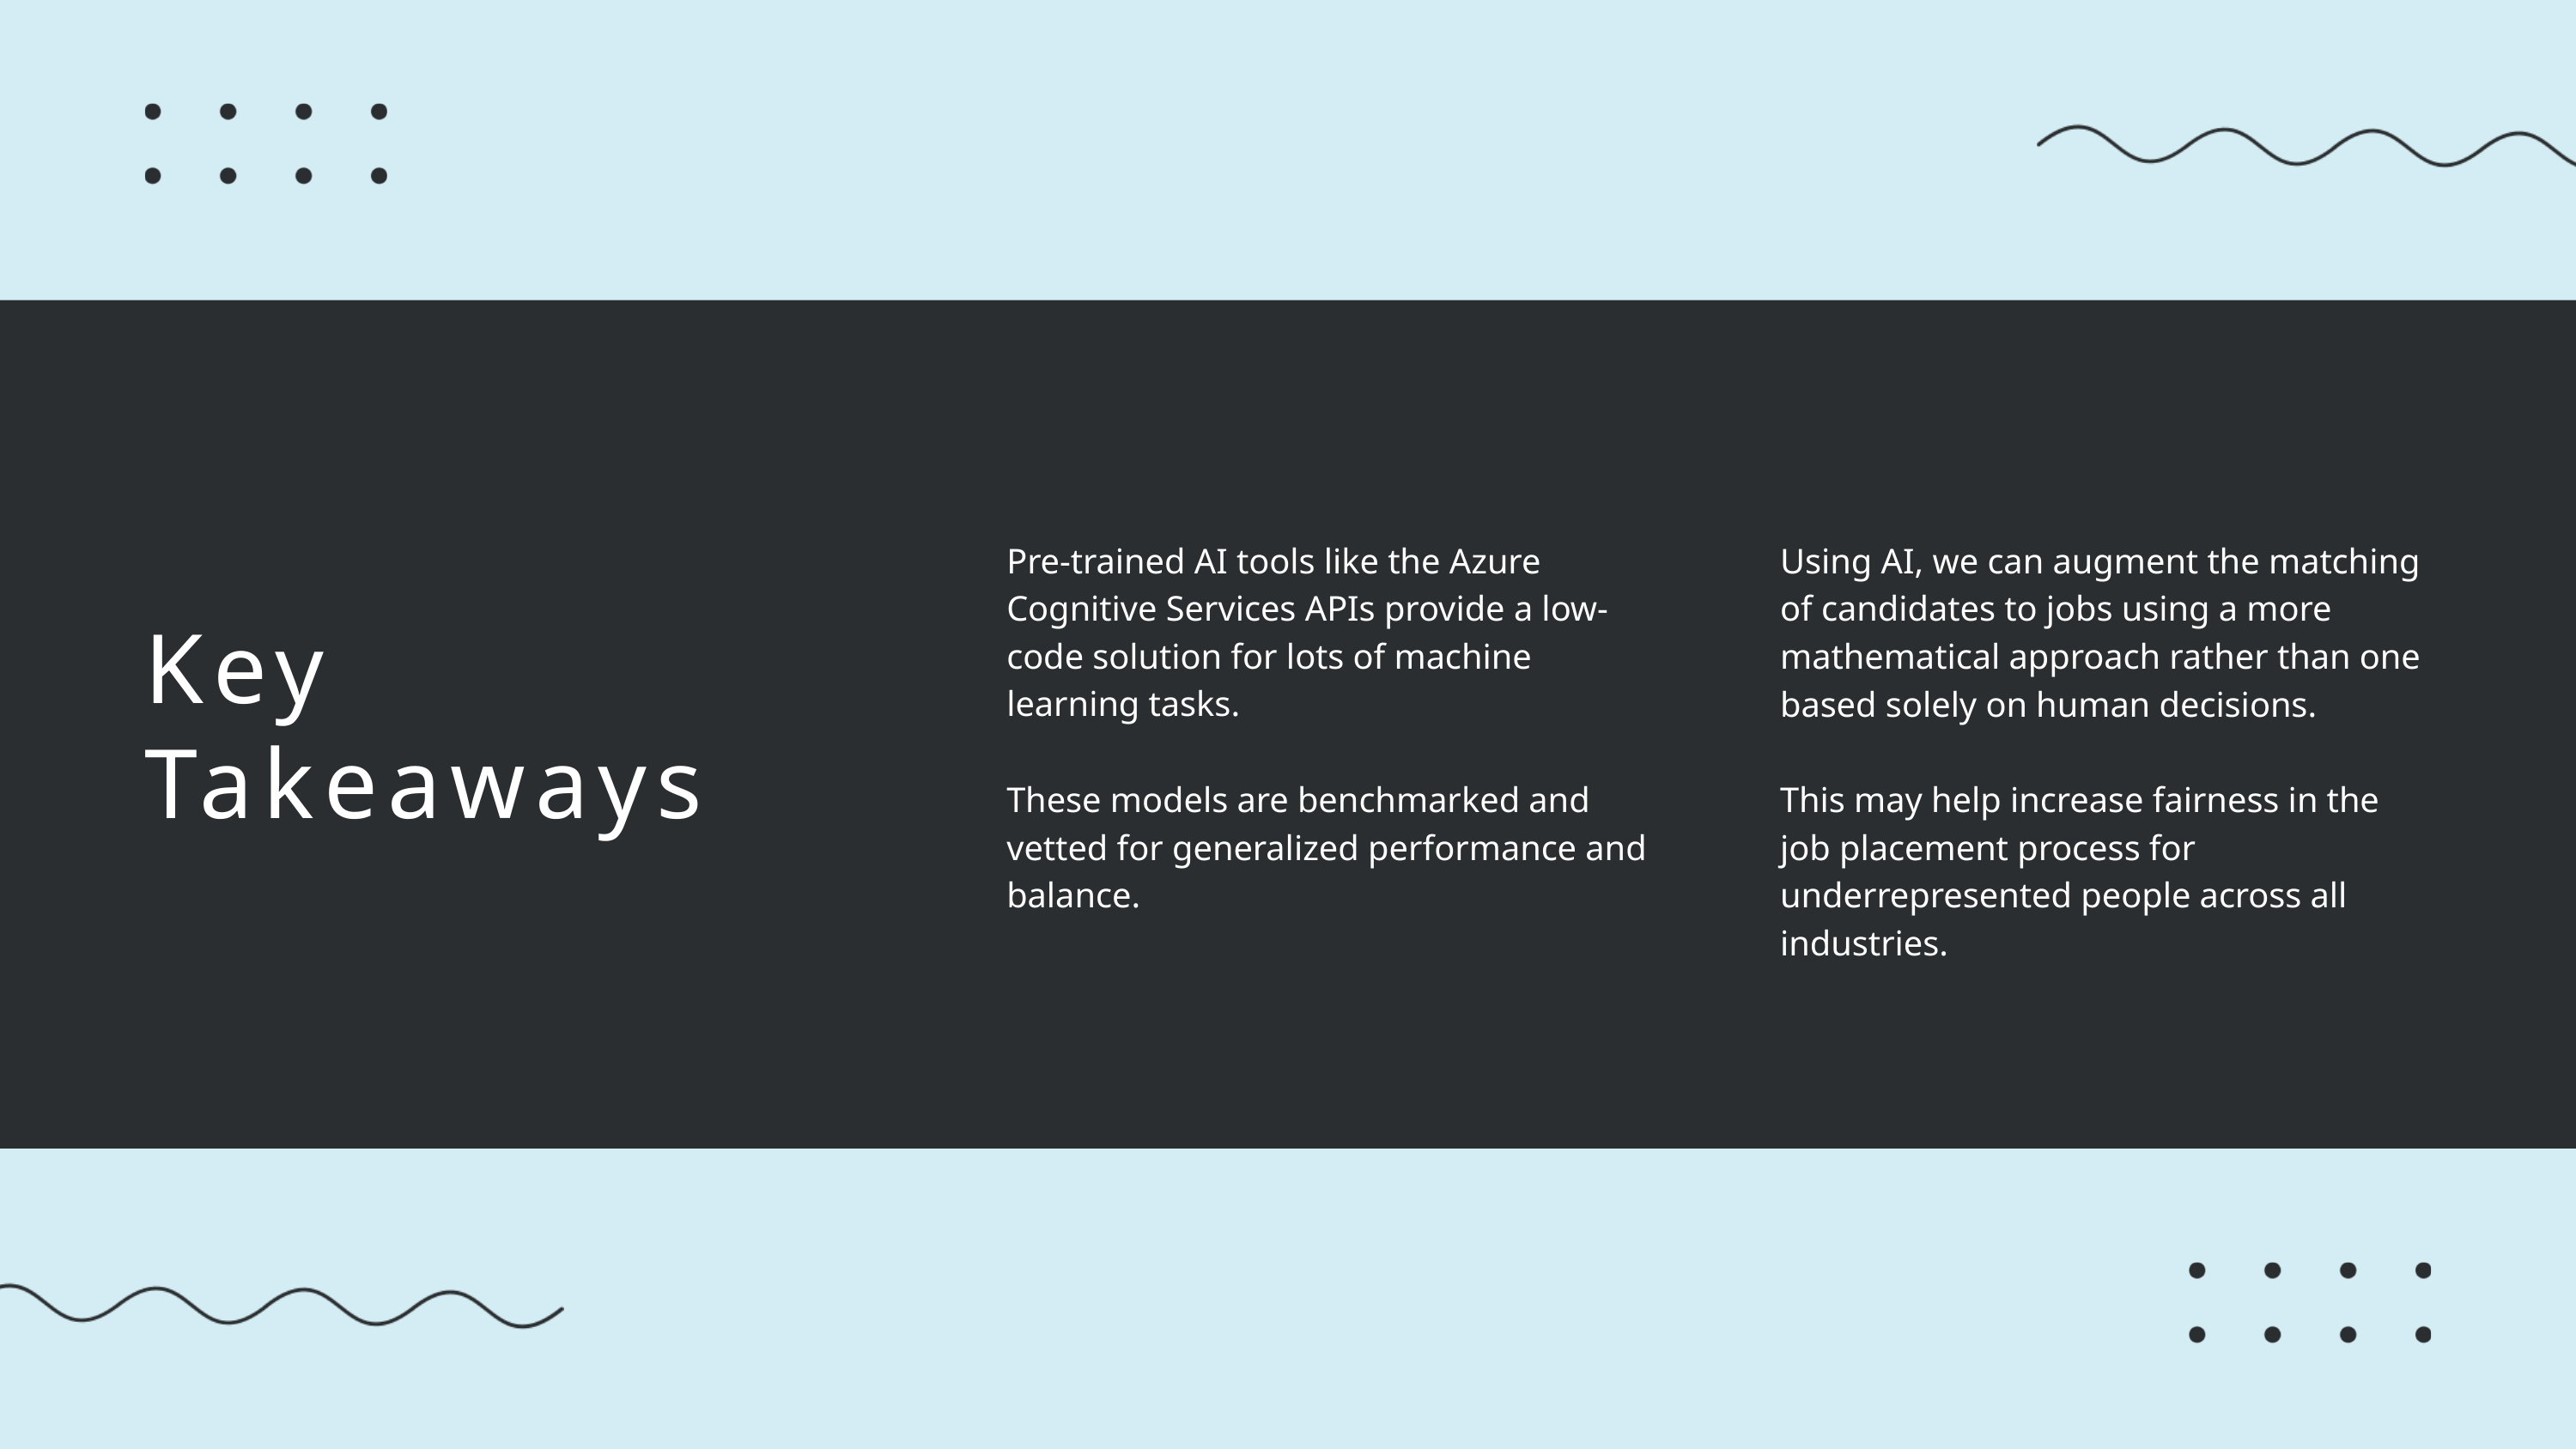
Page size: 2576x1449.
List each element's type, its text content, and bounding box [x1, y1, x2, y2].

text_box Using AI, we can augment the matching of candidates to jobs using a more mathematical approach rather than one based solely on human decisions. This may help increase fairness in the job placement process for underrepresented people across all industries. [1780, 532, 2432, 963]
picture [2037, 112, 2576, 179]
picture [0, 1270, 564, 1337]
picture [145, 23, 386, 267]
text_box Key Takeaways [144, 608, 844, 838]
text_box [0, 300, 2576, 1149]
text_box Pre-trained AI tools like the Azure Cognitive Services APIs provide a low-code solution for lots of machine learning tasks. These models are benchmarked and vetted for generalized performance and balance. [1006, 532, 1658, 915]
picture [2190, 1182, 2431, 1426]
